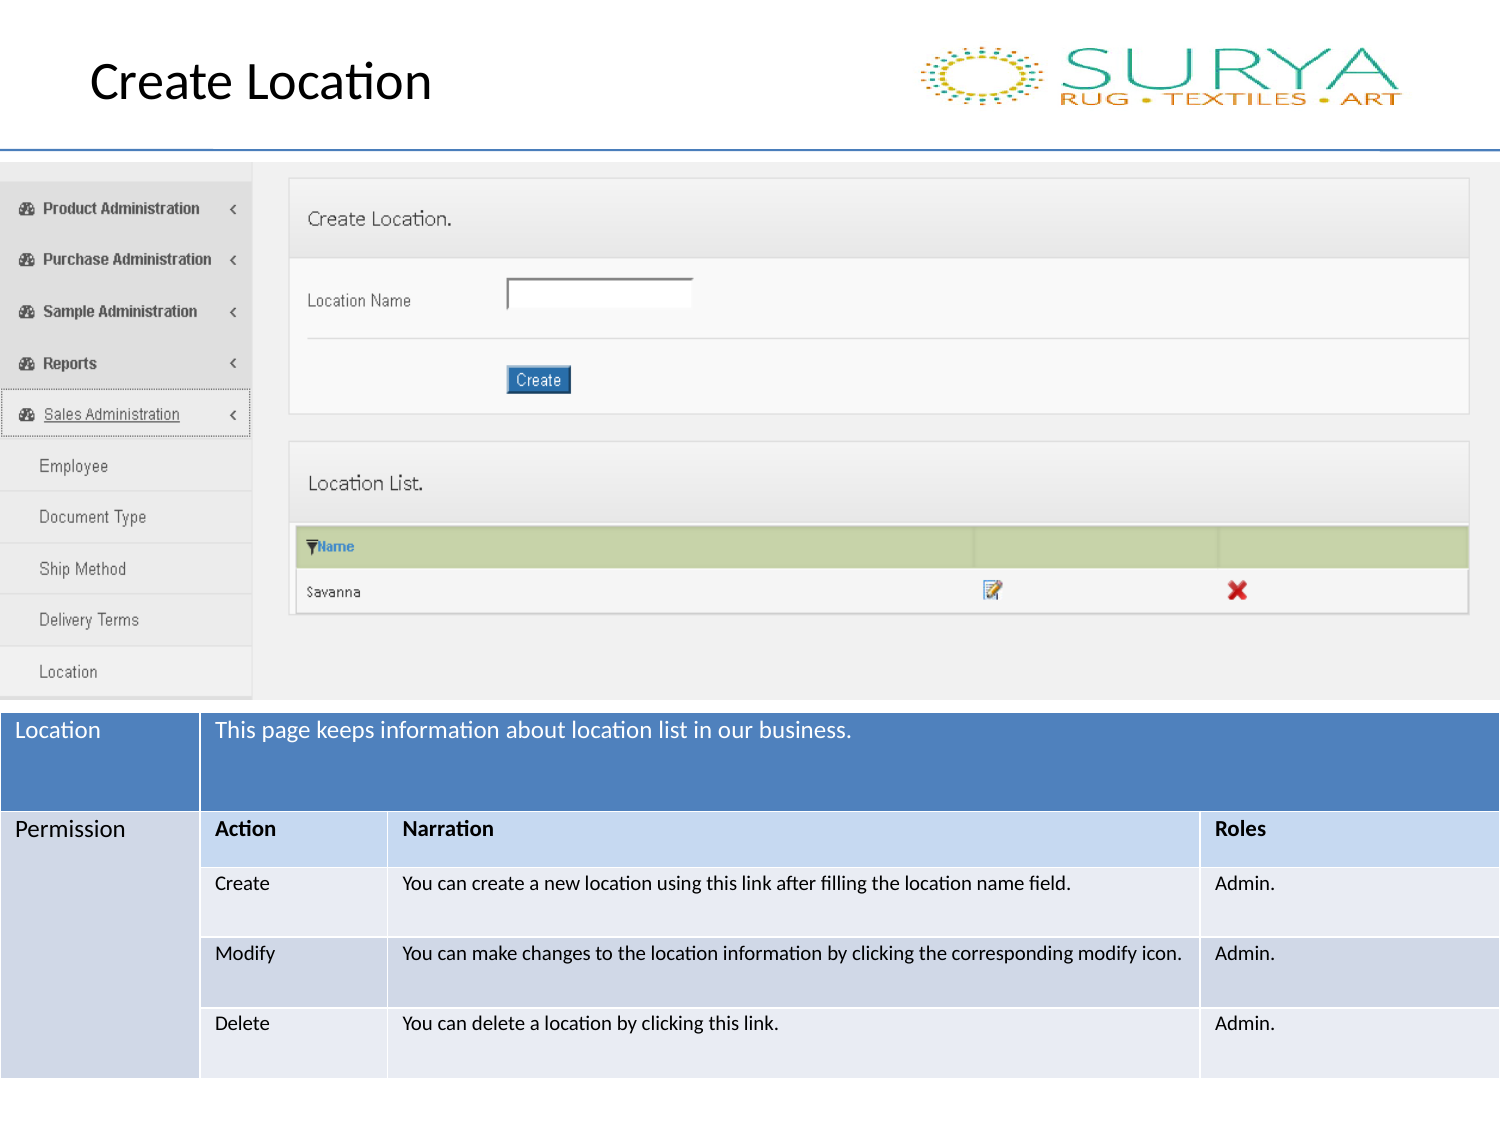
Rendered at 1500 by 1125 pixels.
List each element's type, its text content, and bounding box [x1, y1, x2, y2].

table_cell Modify [201, 938, 387, 1007]
table_cell Admin. [1201, 938, 1499, 1007]
table_header This page keeps information about location list in our business. [201, 713, 1499, 811]
table_cell Delete [201, 1009, 387, 1078]
table_cell Create [201, 868, 387, 936]
picture [0, 162, 1500, 701]
table_cell Action [201, 812, 387, 867]
table_cell You can make changes to the location information by clicking the corresponding modify icon. [388, 938, 1199, 1007]
title Create Location [75, 24, 1425, 130]
table_cell Roles [1201, 812, 1499, 867]
table_cell You can delete a location by clicking this link. [388, 1009, 1199, 1078]
table_cell You can create a new location using this link after filling the location name field. [388, 868, 1199, 936]
table_cell Permission [1, 812, 199, 1078]
table_header Location [1, 713, 199, 811]
table_cell Admin. [1201, 1009, 1499, 1078]
table_cell Admin. [1201, 868, 1499, 936]
table_cell Narration [388, 812, 1199, 867]
